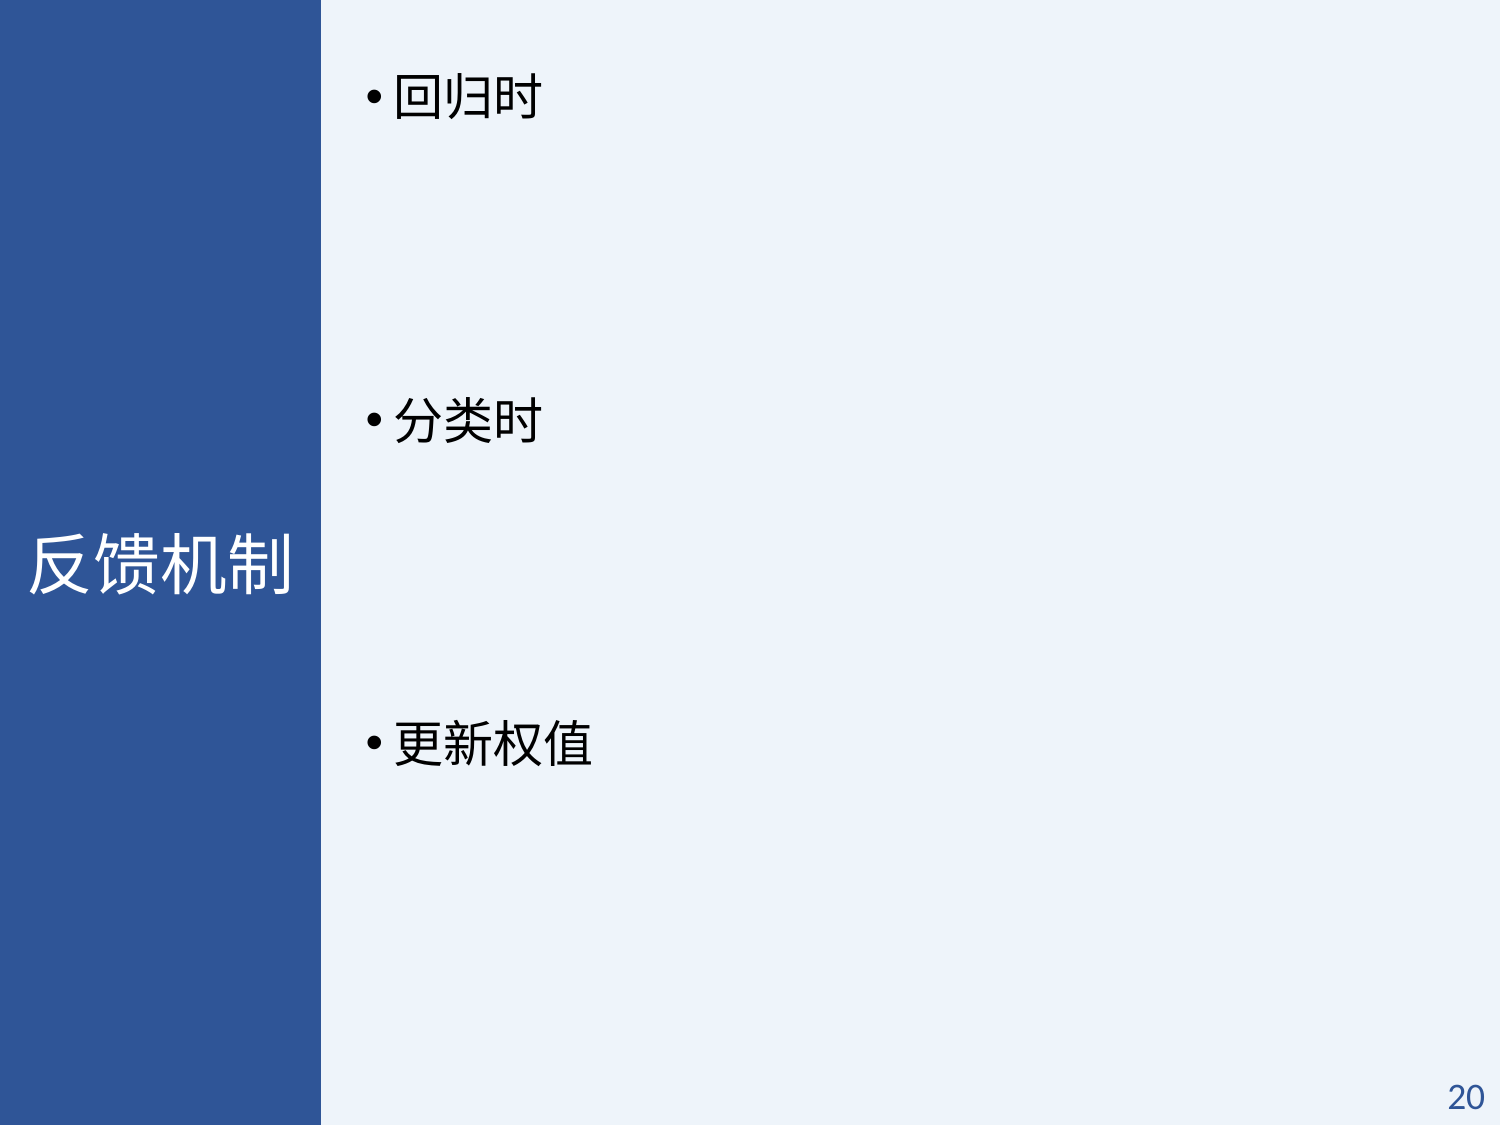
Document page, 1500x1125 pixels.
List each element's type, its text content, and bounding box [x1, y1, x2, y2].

list 反馈机制 [7, 164, 314, 961]
